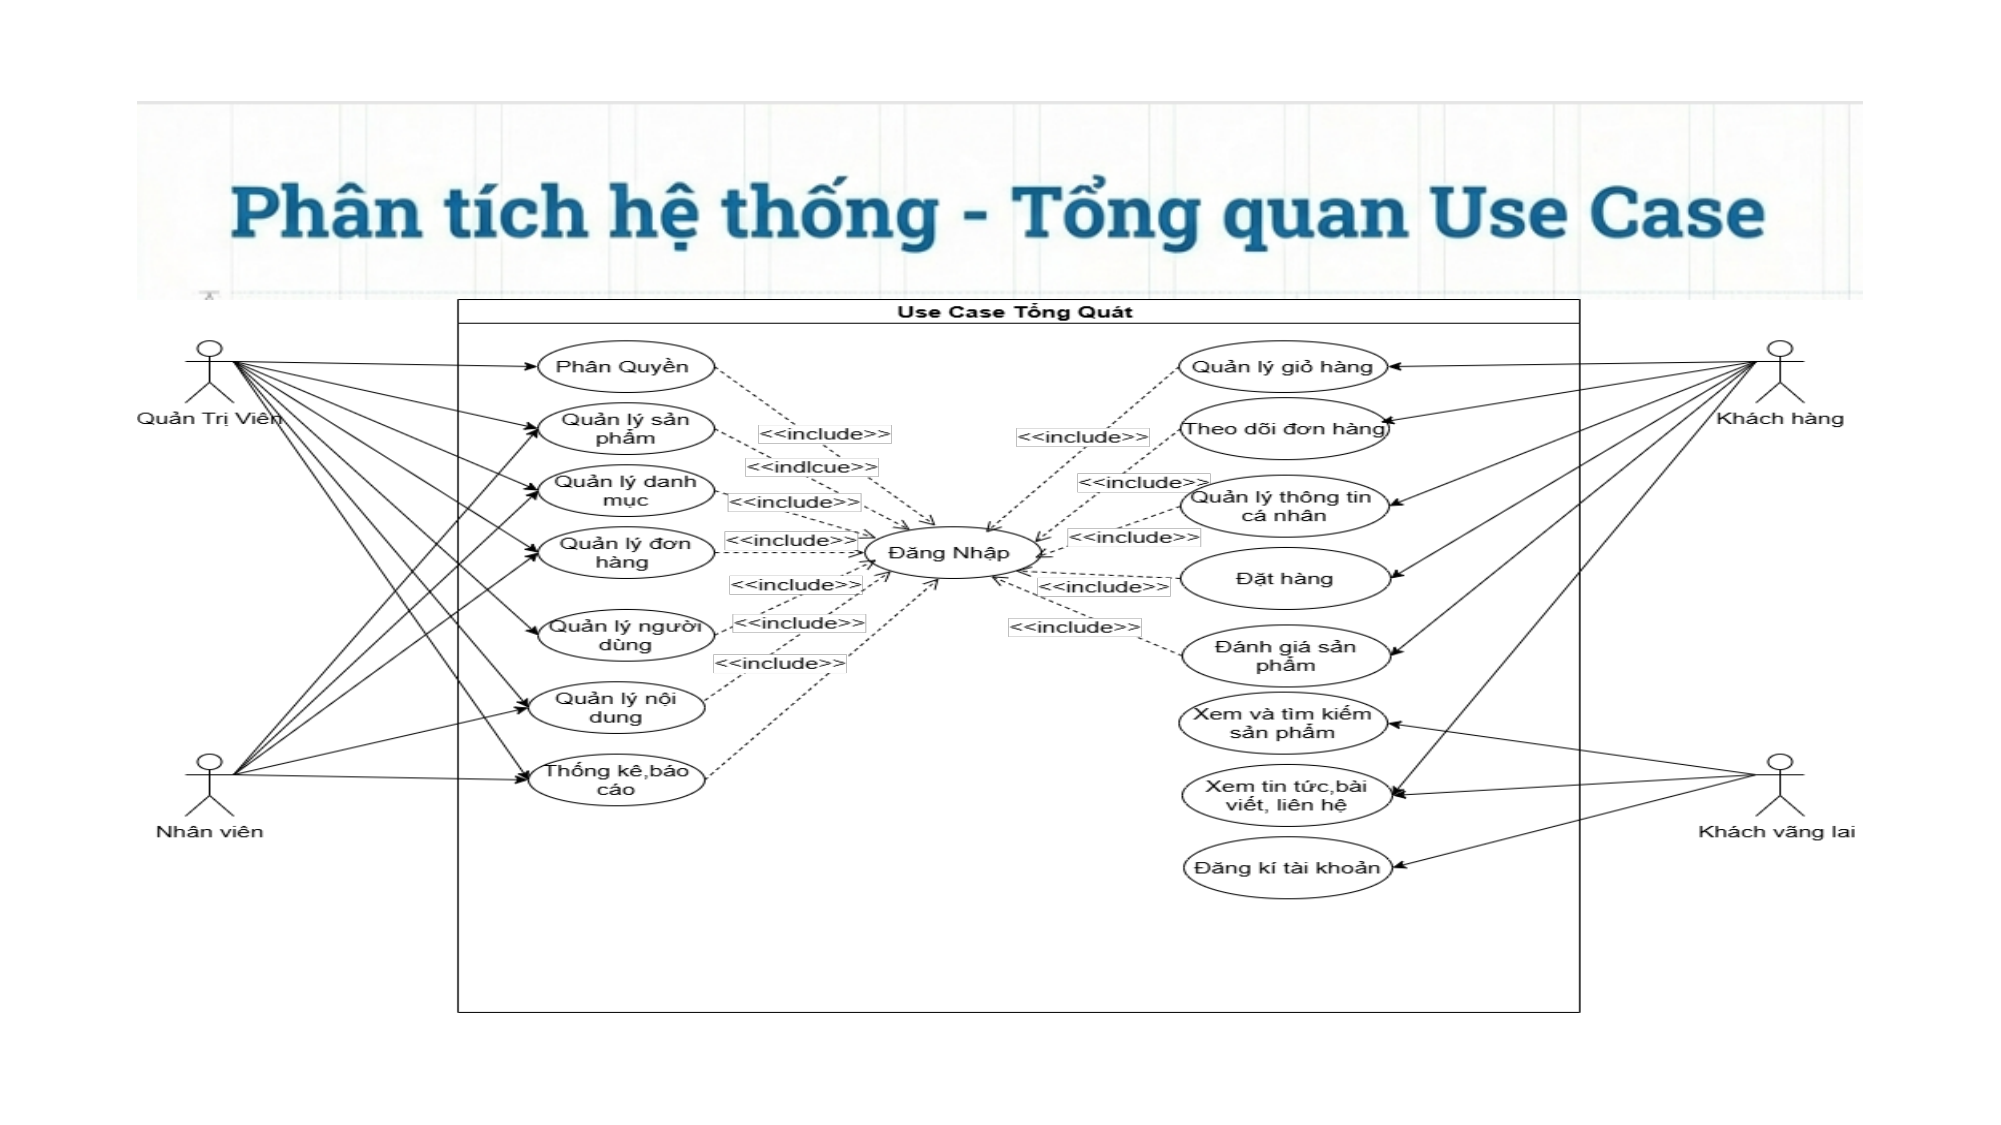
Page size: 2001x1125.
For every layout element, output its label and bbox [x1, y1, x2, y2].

list [137, 299, 1863, 1014]
picture [137, 101, 1863, 299]
